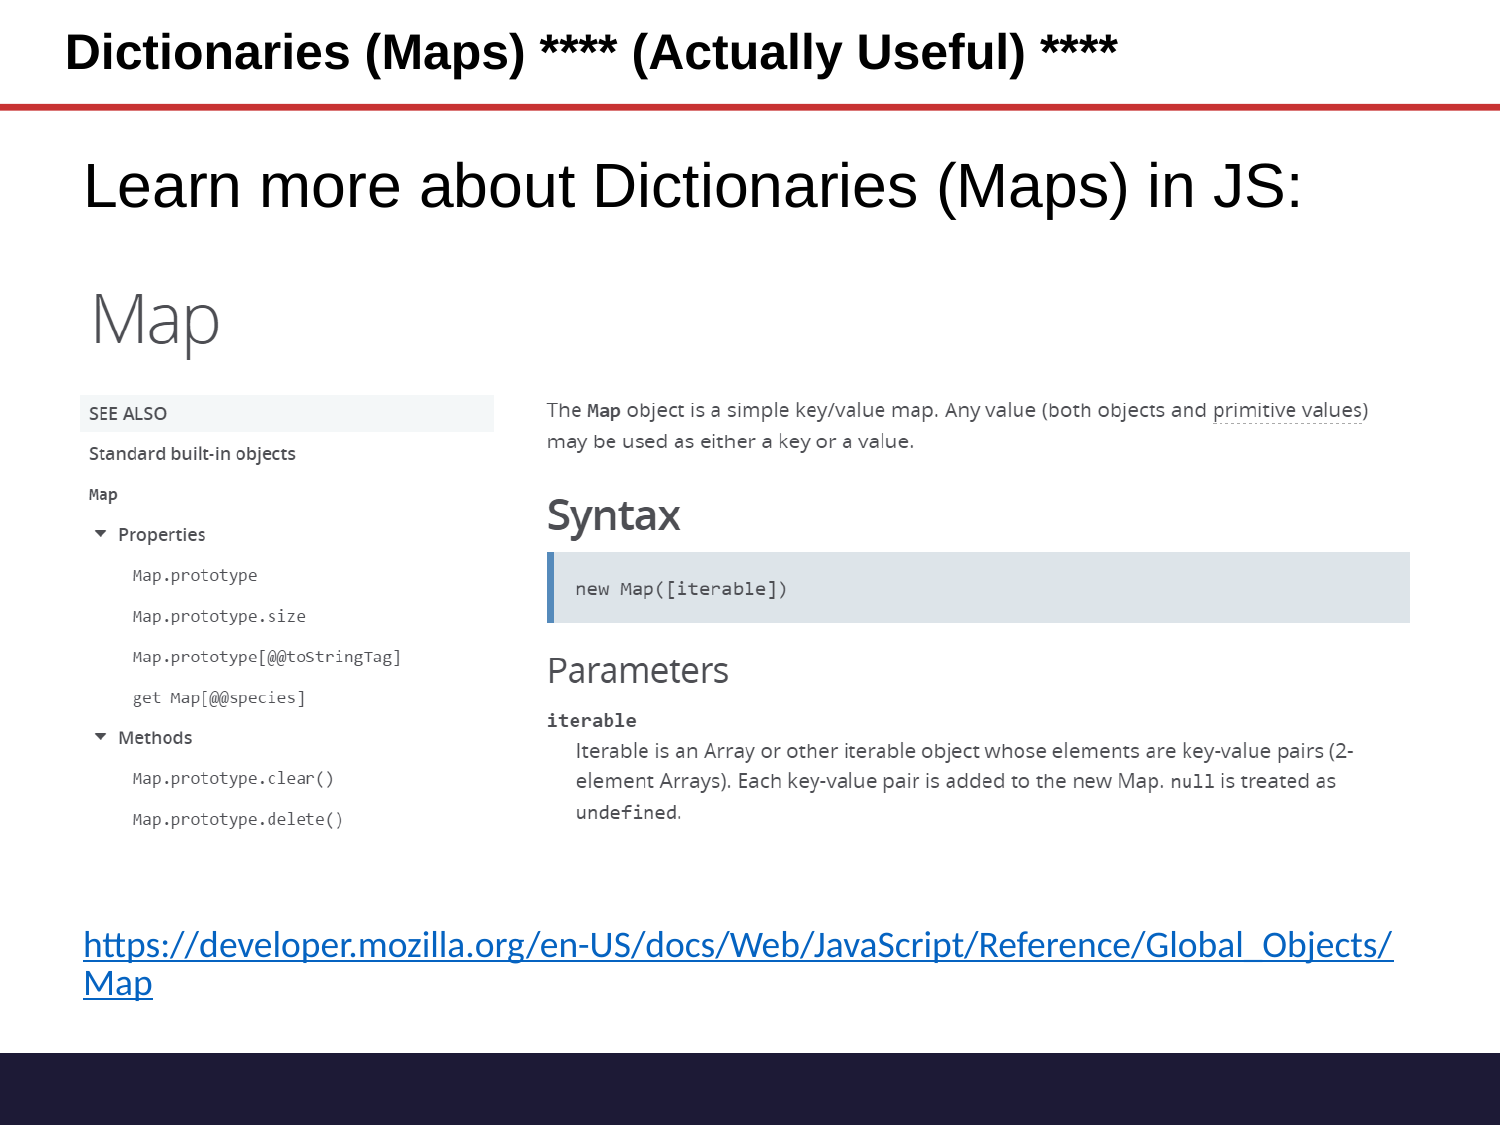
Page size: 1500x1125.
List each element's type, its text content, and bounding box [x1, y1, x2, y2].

text_box https://developer.mozilla.org/en-US/docs/Web/JavaScript/Reference/Global_Objects/Map [68, 912, 1425, 1018]
text_box Dictionaries (Maps) **** (Actually Useful) **** [49, 0, 1425, 108]
text_box Learn more about Dictionaries (Maps) in JS: [68, 137, 1500, 228]
picture [68, 258, 1426, 841]
